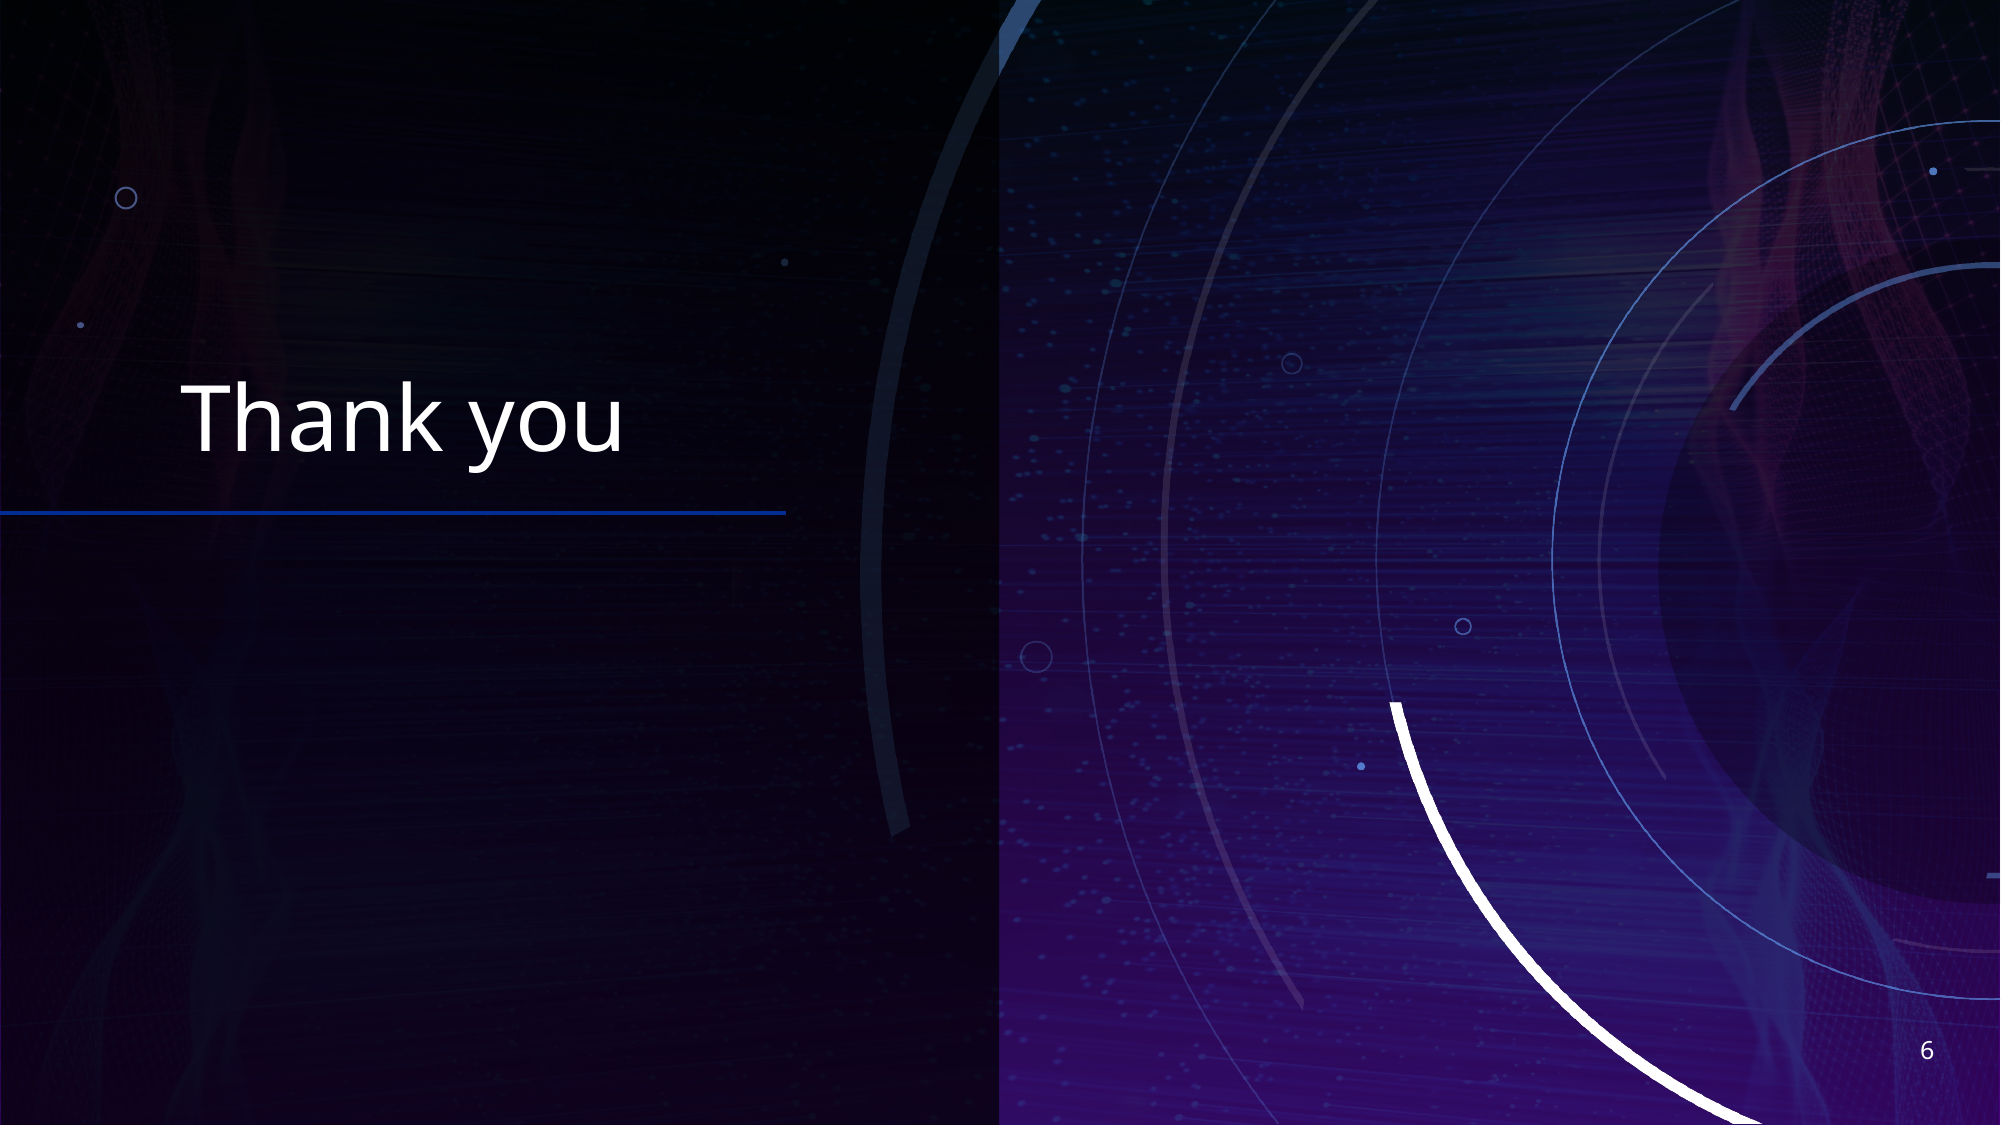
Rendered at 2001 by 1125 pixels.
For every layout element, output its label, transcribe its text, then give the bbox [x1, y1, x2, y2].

title Thank you [165, 256, 784, 480]
slide_number 6 [1499, 1021, 1950, 1082]
picture [731, 0, 2001, 1124]
